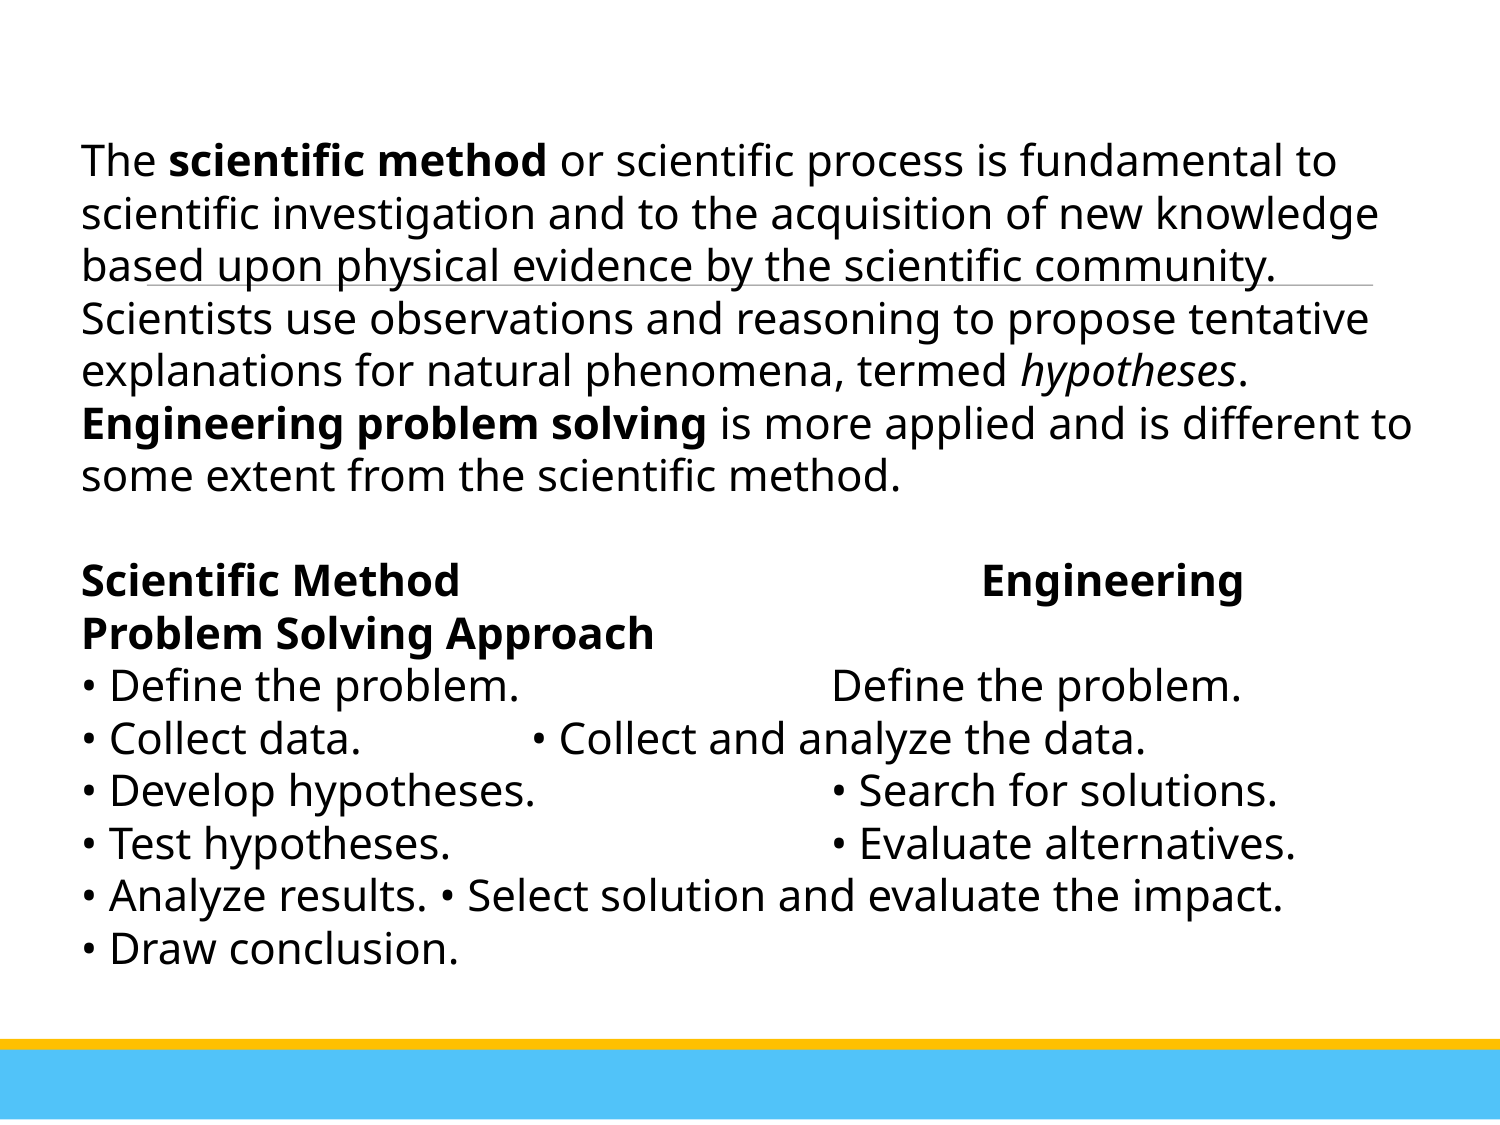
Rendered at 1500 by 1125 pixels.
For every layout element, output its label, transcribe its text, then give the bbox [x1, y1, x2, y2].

text_box The scientific method or scientific process is fundamental to scientific investigation and to the acquisition of new knowledge based upon physical evidence by the scientific community. Scientists use observations and reasoning to propose tentative explanations for natural phenomena, termed hypotheses. Engineering problem solving is more applied and is different to some extent from the scientific method. Scientific Method Engineering Problem Solving Approach • Define the problem. Define the problem. • Collect data. • Collect and analyze the data. • Develop hypotheses. • Search for solutions. • Test hypotheses. • Evaluate alternatives. • Analyze results. • Select solution and evaluate the impact. • Draw conclusion. [66, 125, 1434, 981]
